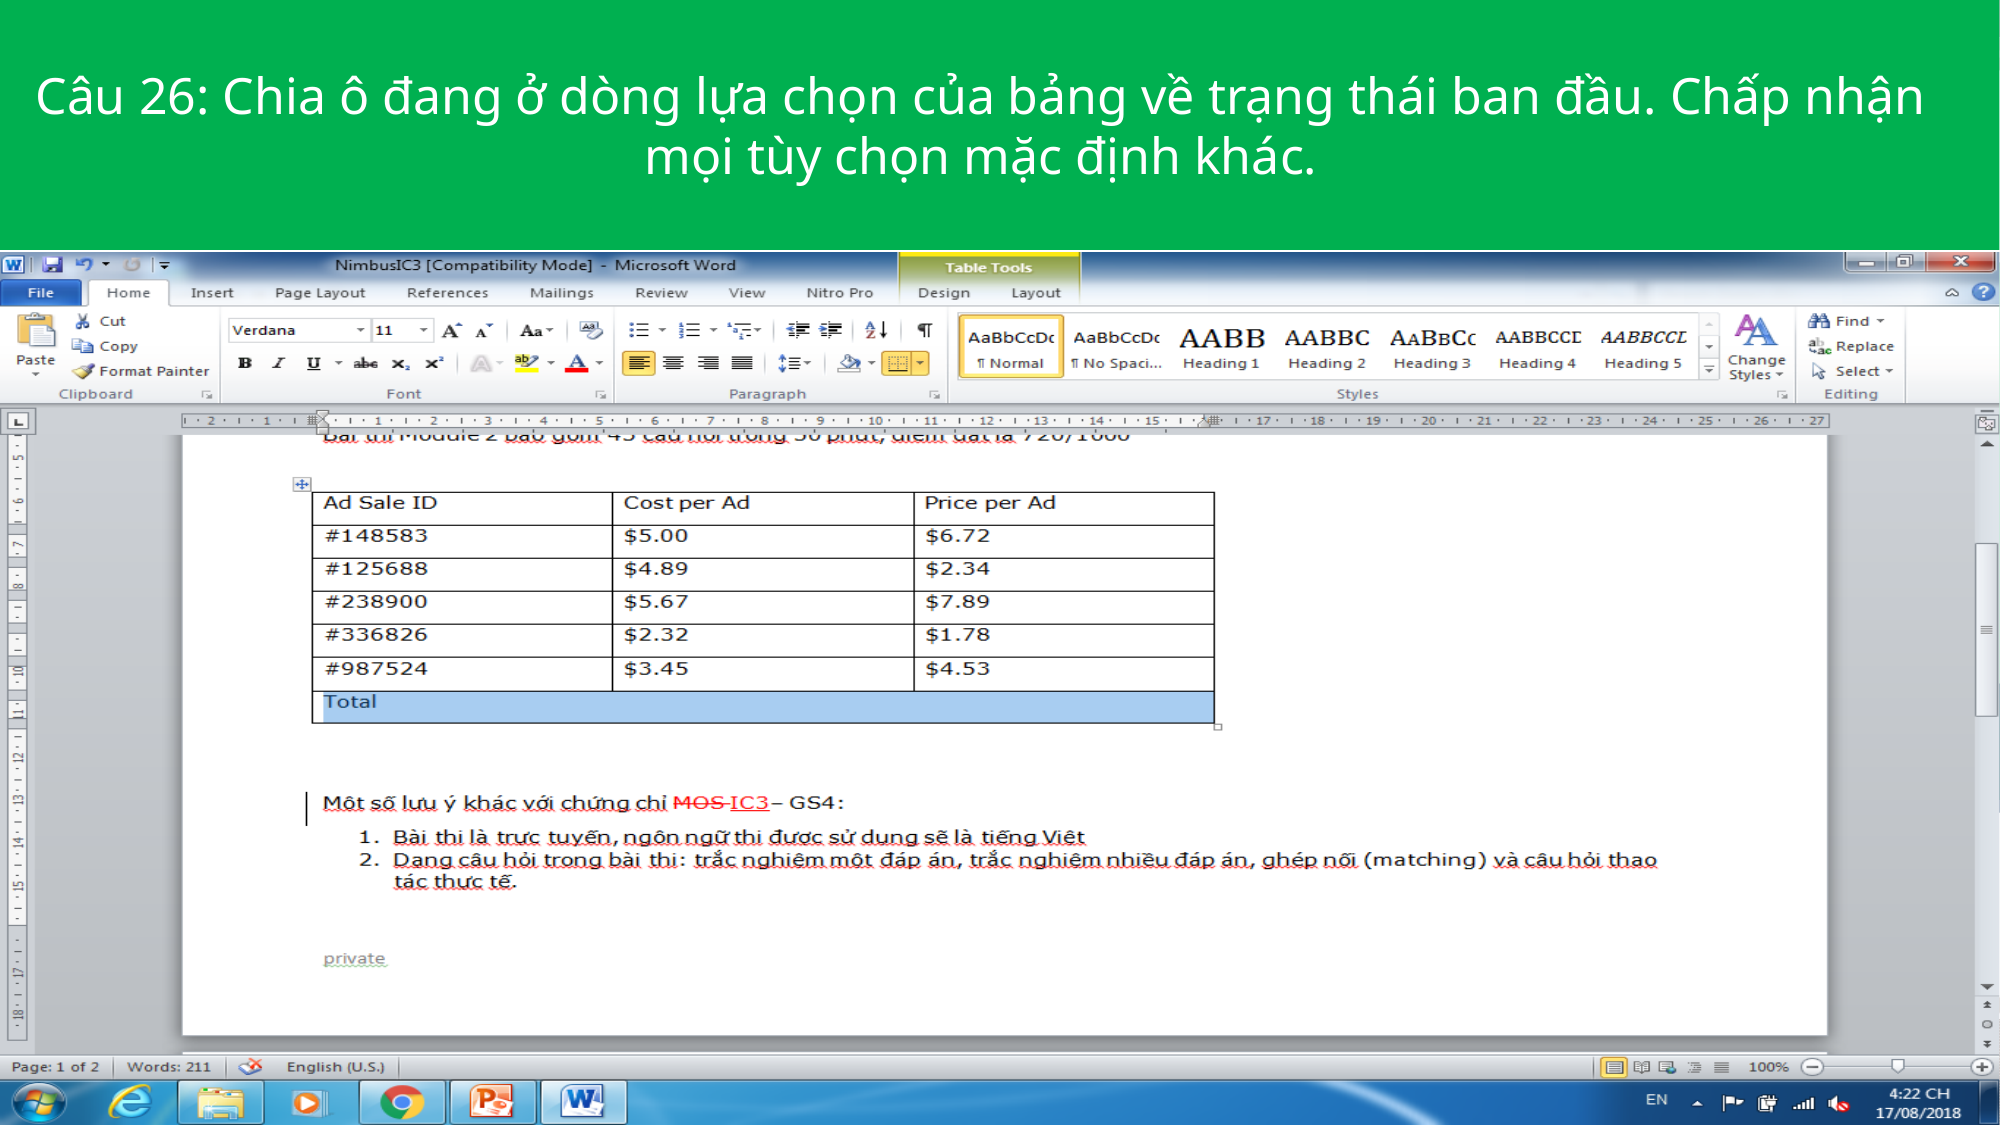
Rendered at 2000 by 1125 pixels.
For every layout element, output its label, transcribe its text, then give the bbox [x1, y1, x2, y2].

text_box [0, 0, 2000, 251]
text_box Câu 26: Chia ô đang ở dòng lựa chọn của bảng về trạng thái ban đầu. Chấp nhận mọi tùy chọn mặc định khác. [0, 57, 1963, 193]
picture [0, 252, 2000, 1125]
